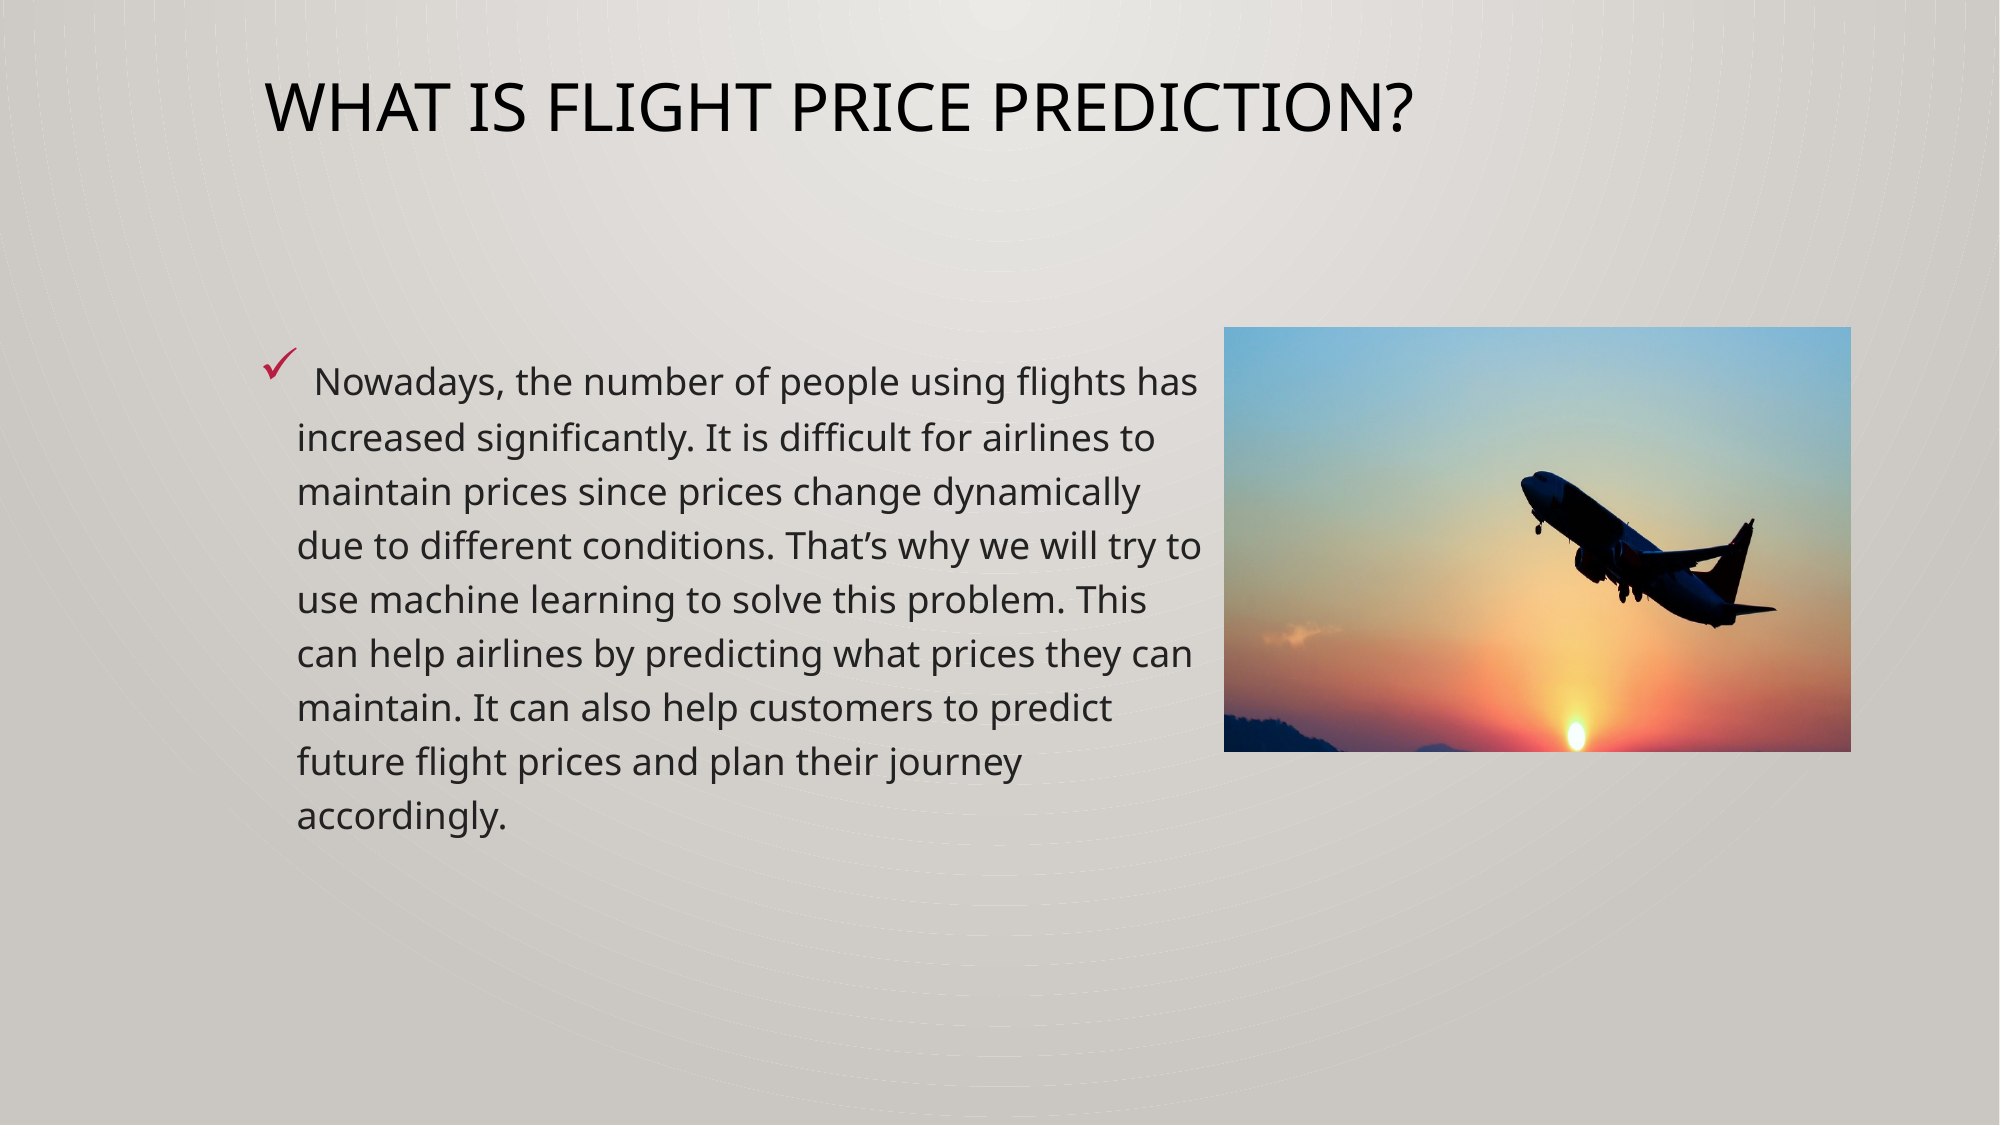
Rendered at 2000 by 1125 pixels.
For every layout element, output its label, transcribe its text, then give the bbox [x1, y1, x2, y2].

title What is Flight Price Prediction? [249, 66, 1863, 279]
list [1223, 327, 1851, 752]
list Nowadays, the number of people using flights has increased significantly. It is difficult for airlines to maintain prices since prices change dynamically due to different conditions. That’s why we will try to use machine learning to solve this problem. This can help airlines by predicting what prices they can maintain. It can also help customers to predict future flight prices and plan their journey accordingly. [244, 325, 1225, 894]
